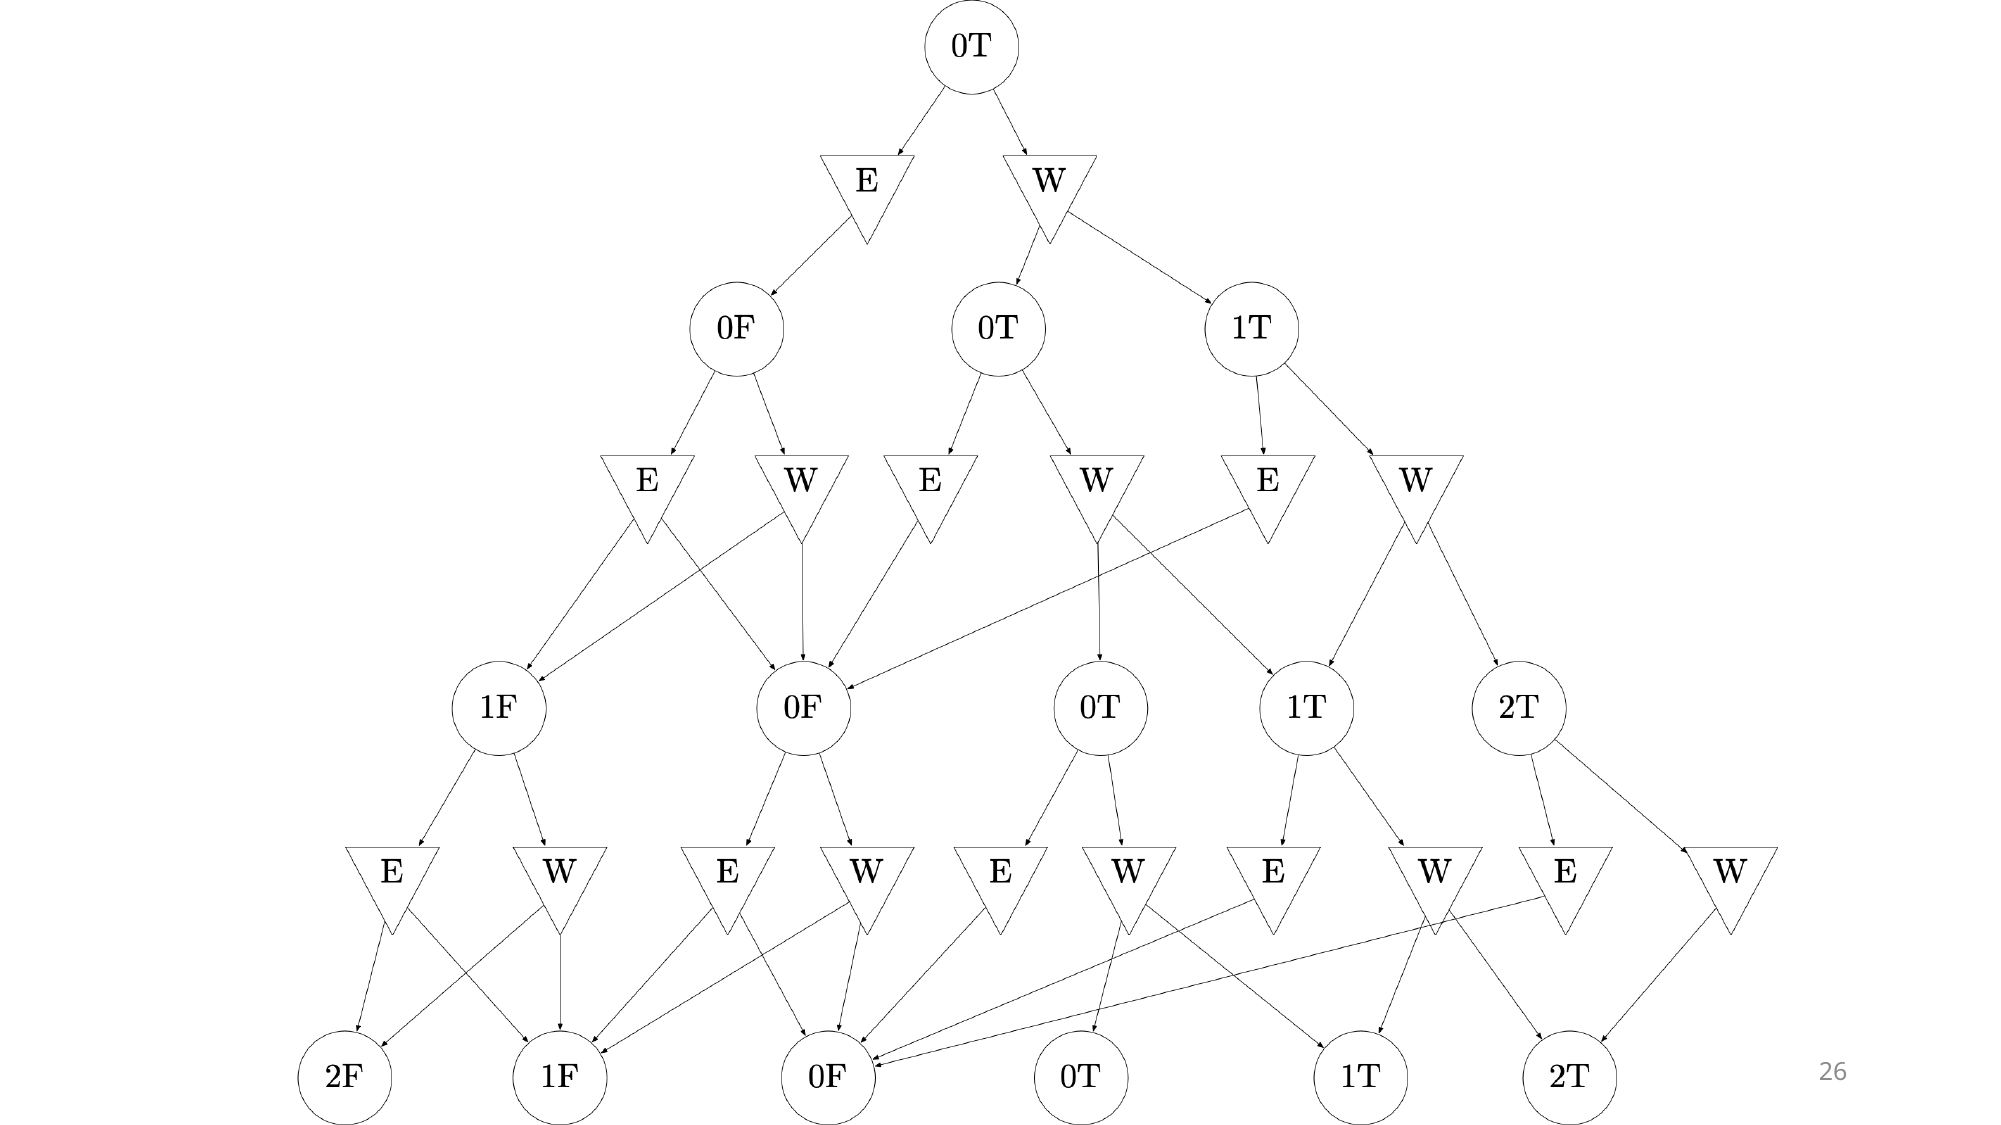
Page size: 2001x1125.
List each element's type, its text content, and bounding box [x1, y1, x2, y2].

picture [297, 0, 1778, 1125]
slide_number 26 [1778, 1042, 1863, 1103]
